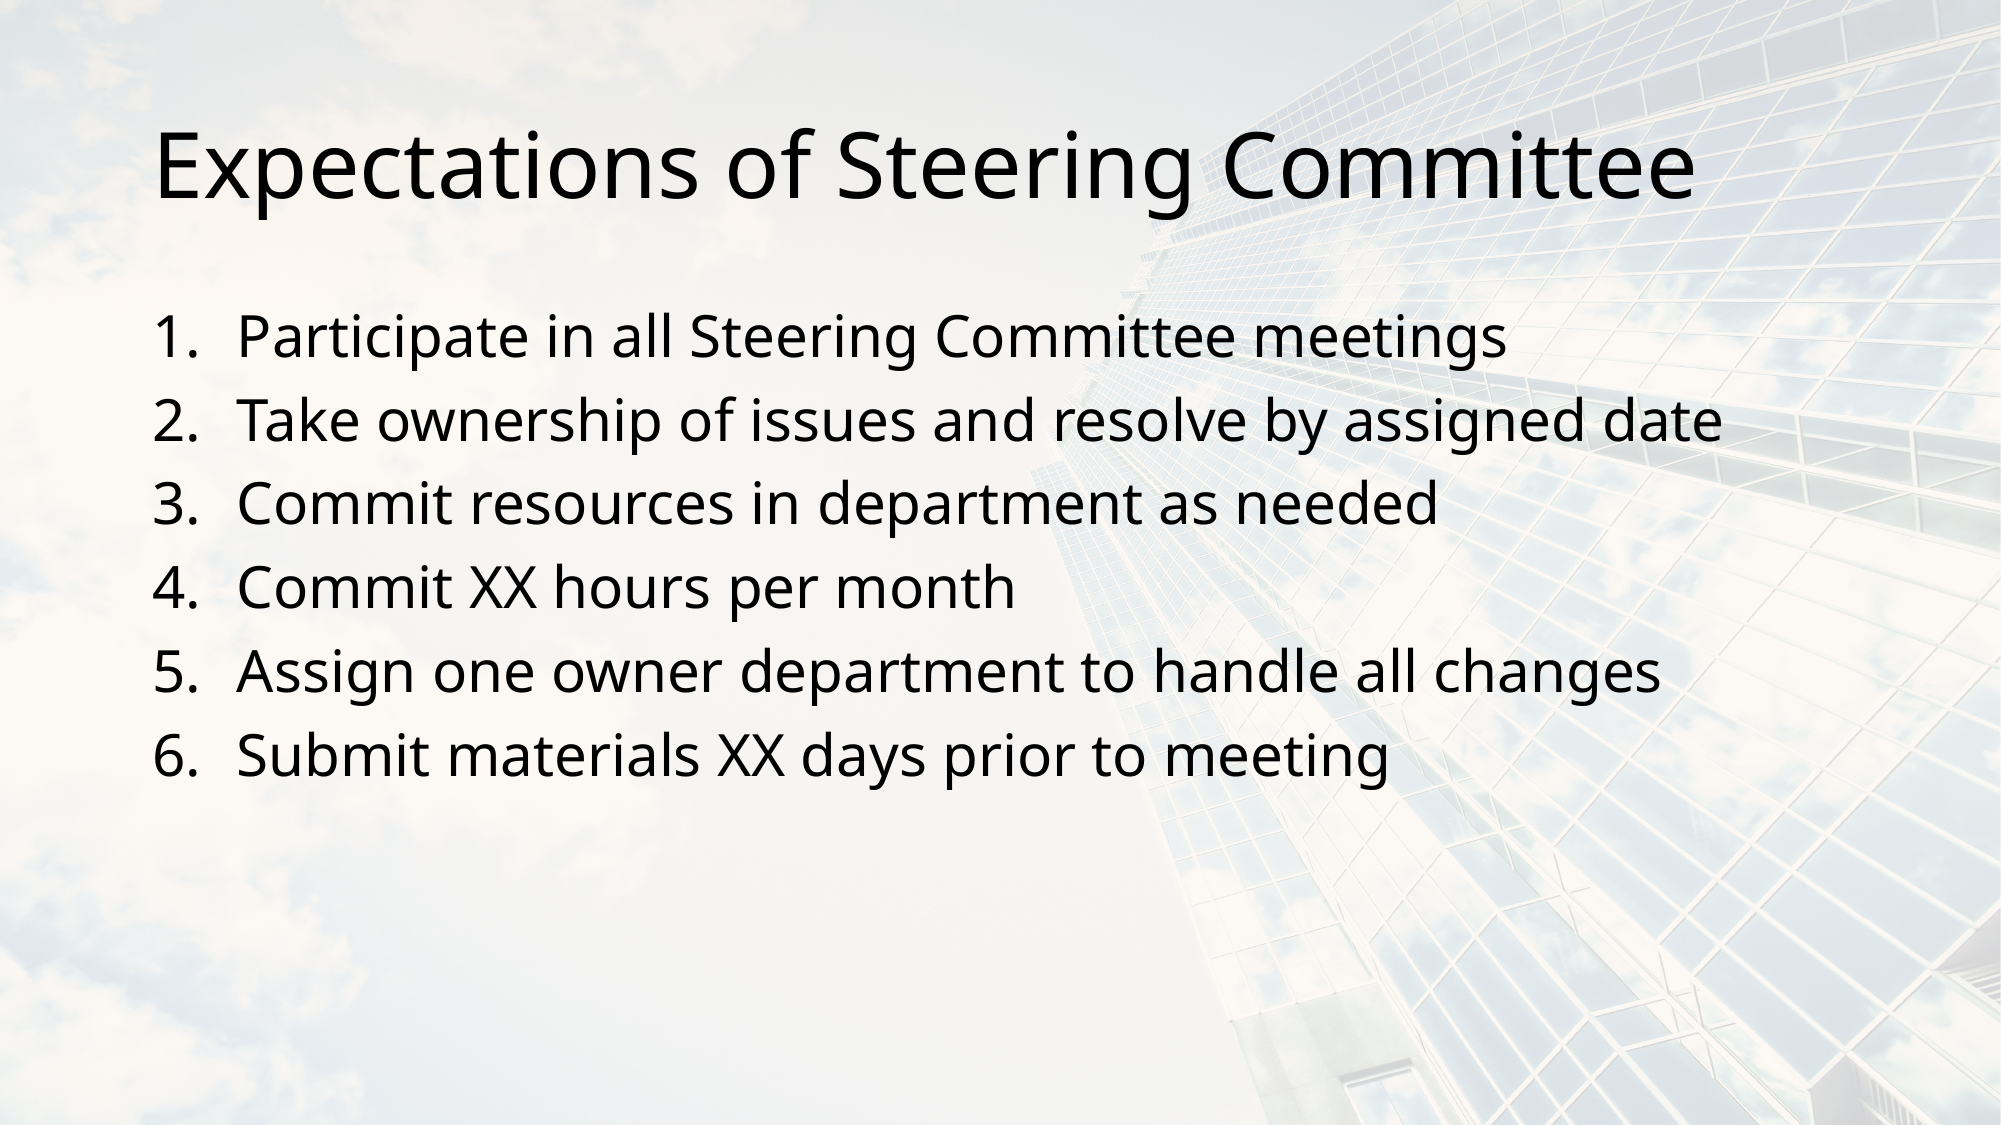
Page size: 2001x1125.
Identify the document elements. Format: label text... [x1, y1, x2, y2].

list Participate in all Steering Committee meetings Take ownership of issues and resolve by assigned date Commit resources in department as needed Commit XX hours per month Assign one owner department to handle all changes Submit materials XX days prior to meeting [137, 299, 1863, 1014]
title Expectations of Steering Committee [137, 59, 1863, 278]
